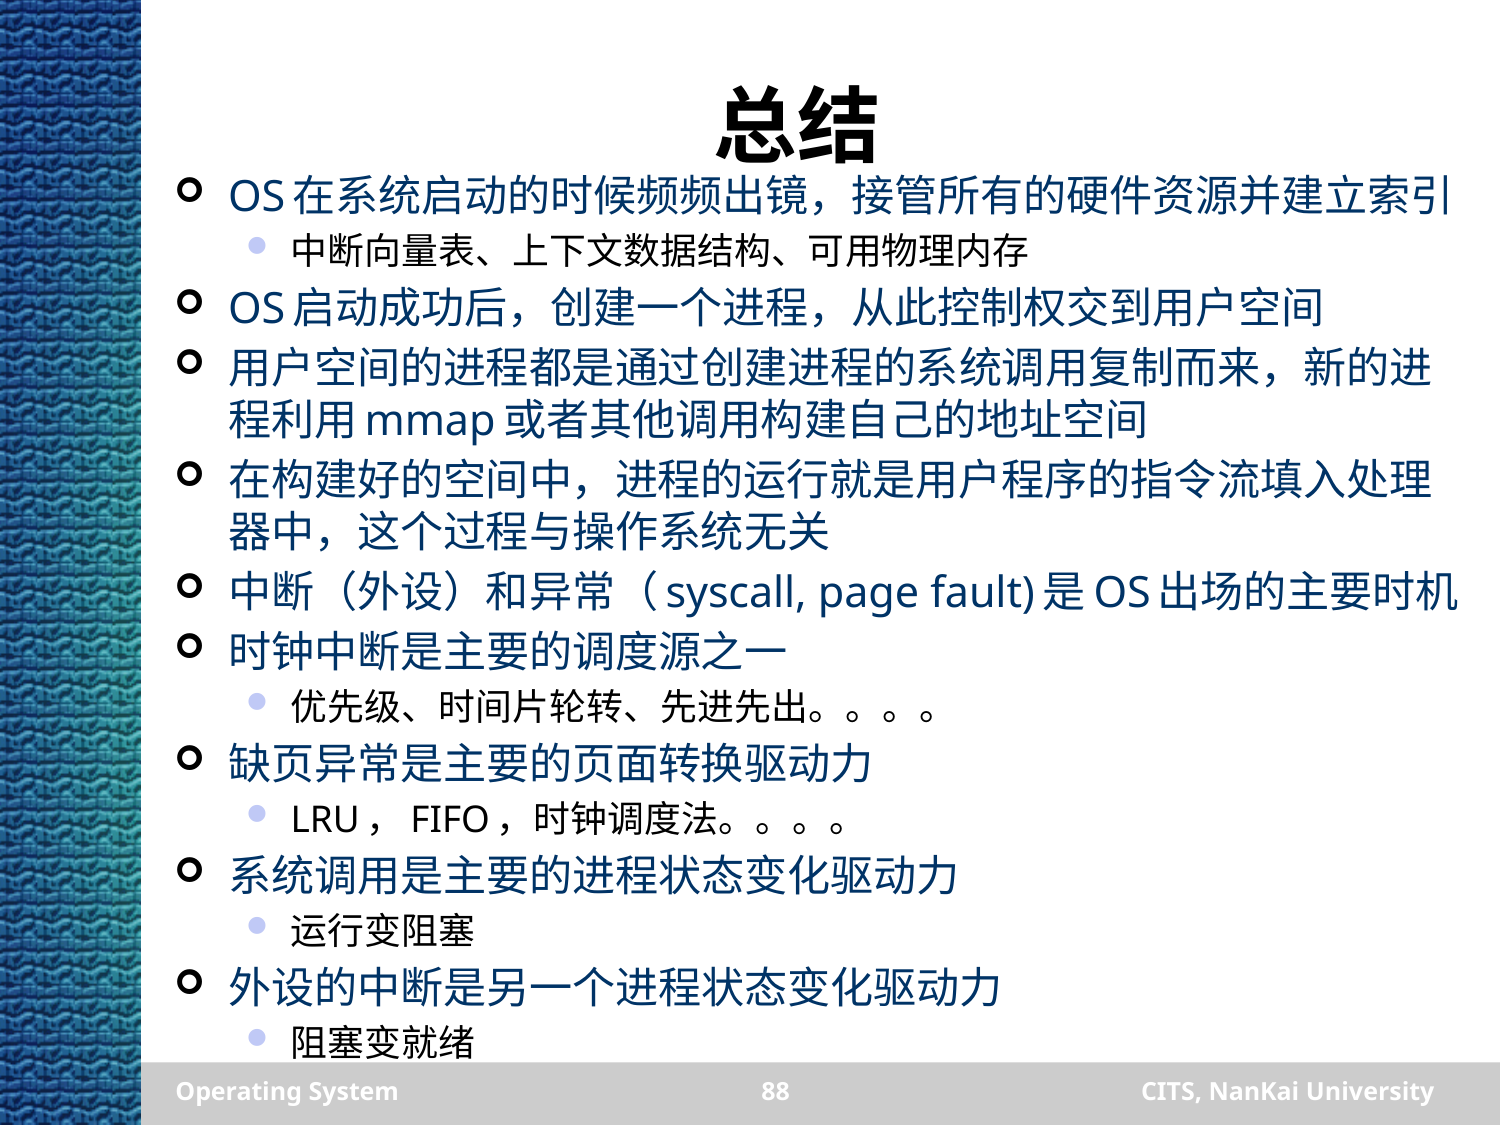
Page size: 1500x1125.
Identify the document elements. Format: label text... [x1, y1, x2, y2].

slide_number 88 [600, 1067, 951, 1118]
picture [0, 0, 141, 1125]
slide_number Operating System [160, 1067, 574, 1118]
title 总结 [159, 50, 1436, 160]
list OS在系统启动的时候频频出镜，接管所有的硬件资源并建立索引 中断向量表、上下文数据结构、可用物理内存 OS启动成功后，创建一个进程，从此控制权交到用户空间 用户空间的进程都是通过创建进程的系统调用复制而来，新的进程利用mmap或者其他调用构建自己的地址空间 在构建好的空间中，进程的运行就是用户程序的指令流填入处理器中，这个过程与操作系统无关 中断（外设）和异常（syscall, page fault)是OS出场的主要时机 时钟中断是主要的调度源之一 优先级、时间片轮转、先进先出。。。。 缺页异常是主要的页面转换驱动力 LRU，FIFO，时钟调度法。。。。 系统调用是主要的进程状态变化驱动力 运行变阻塞 外设的中断是另一个进程状态变化驱动力 阻塞变就绪 [159, 160, 1483, 1106]
footer CITS, NanKai University [974, 1067, 1451, 1118]
